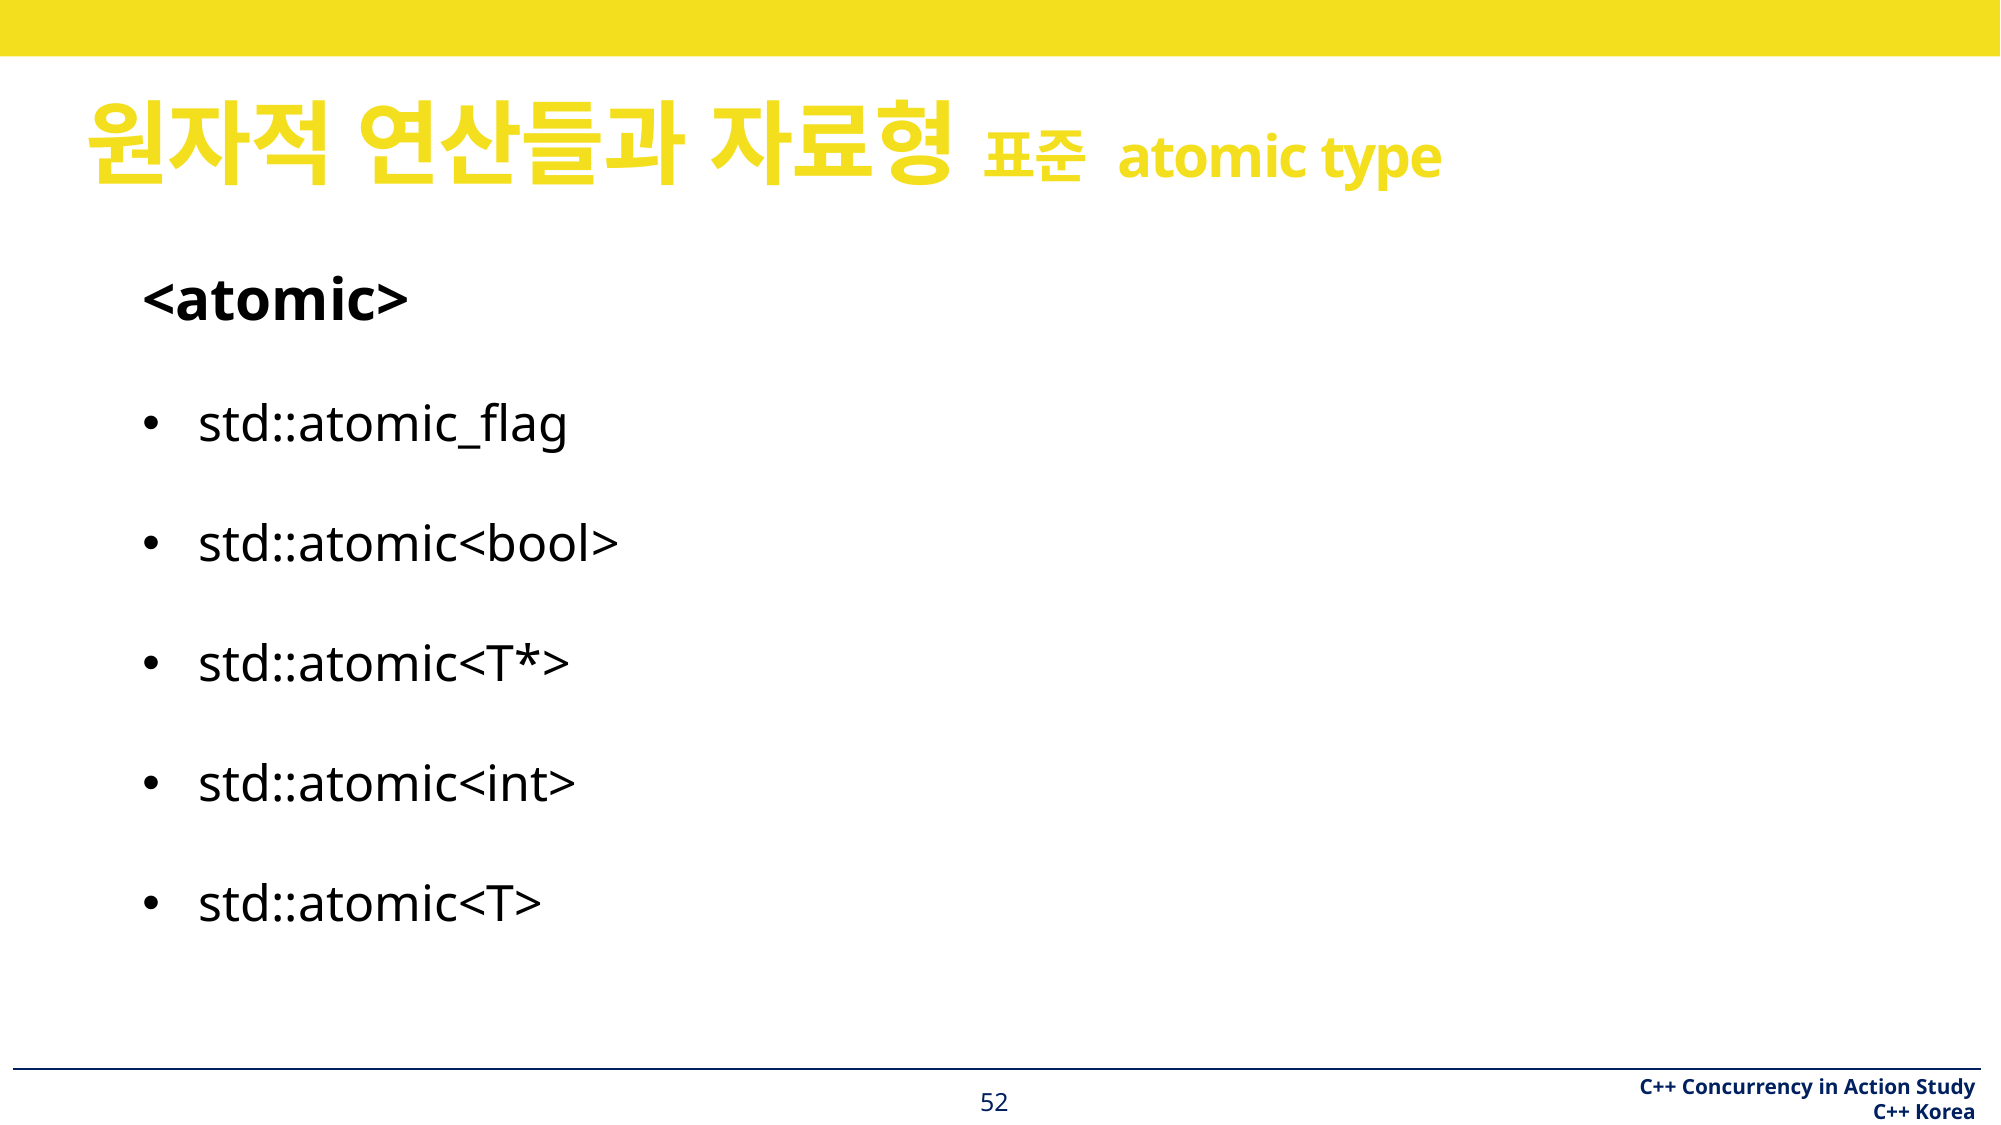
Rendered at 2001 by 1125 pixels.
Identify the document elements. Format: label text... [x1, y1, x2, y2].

slide_number 52 [911, 1078, 1078, 1125]
text_box <atomic> std::atomic_flag std::atomic<bool> std::atomic<T*> std::atomic<int> std::atomic<T> [142, 261, 620, 1112]
title 원자적 연산들과 자료형 표준 atomic type [85, 98, 1915, 198]
